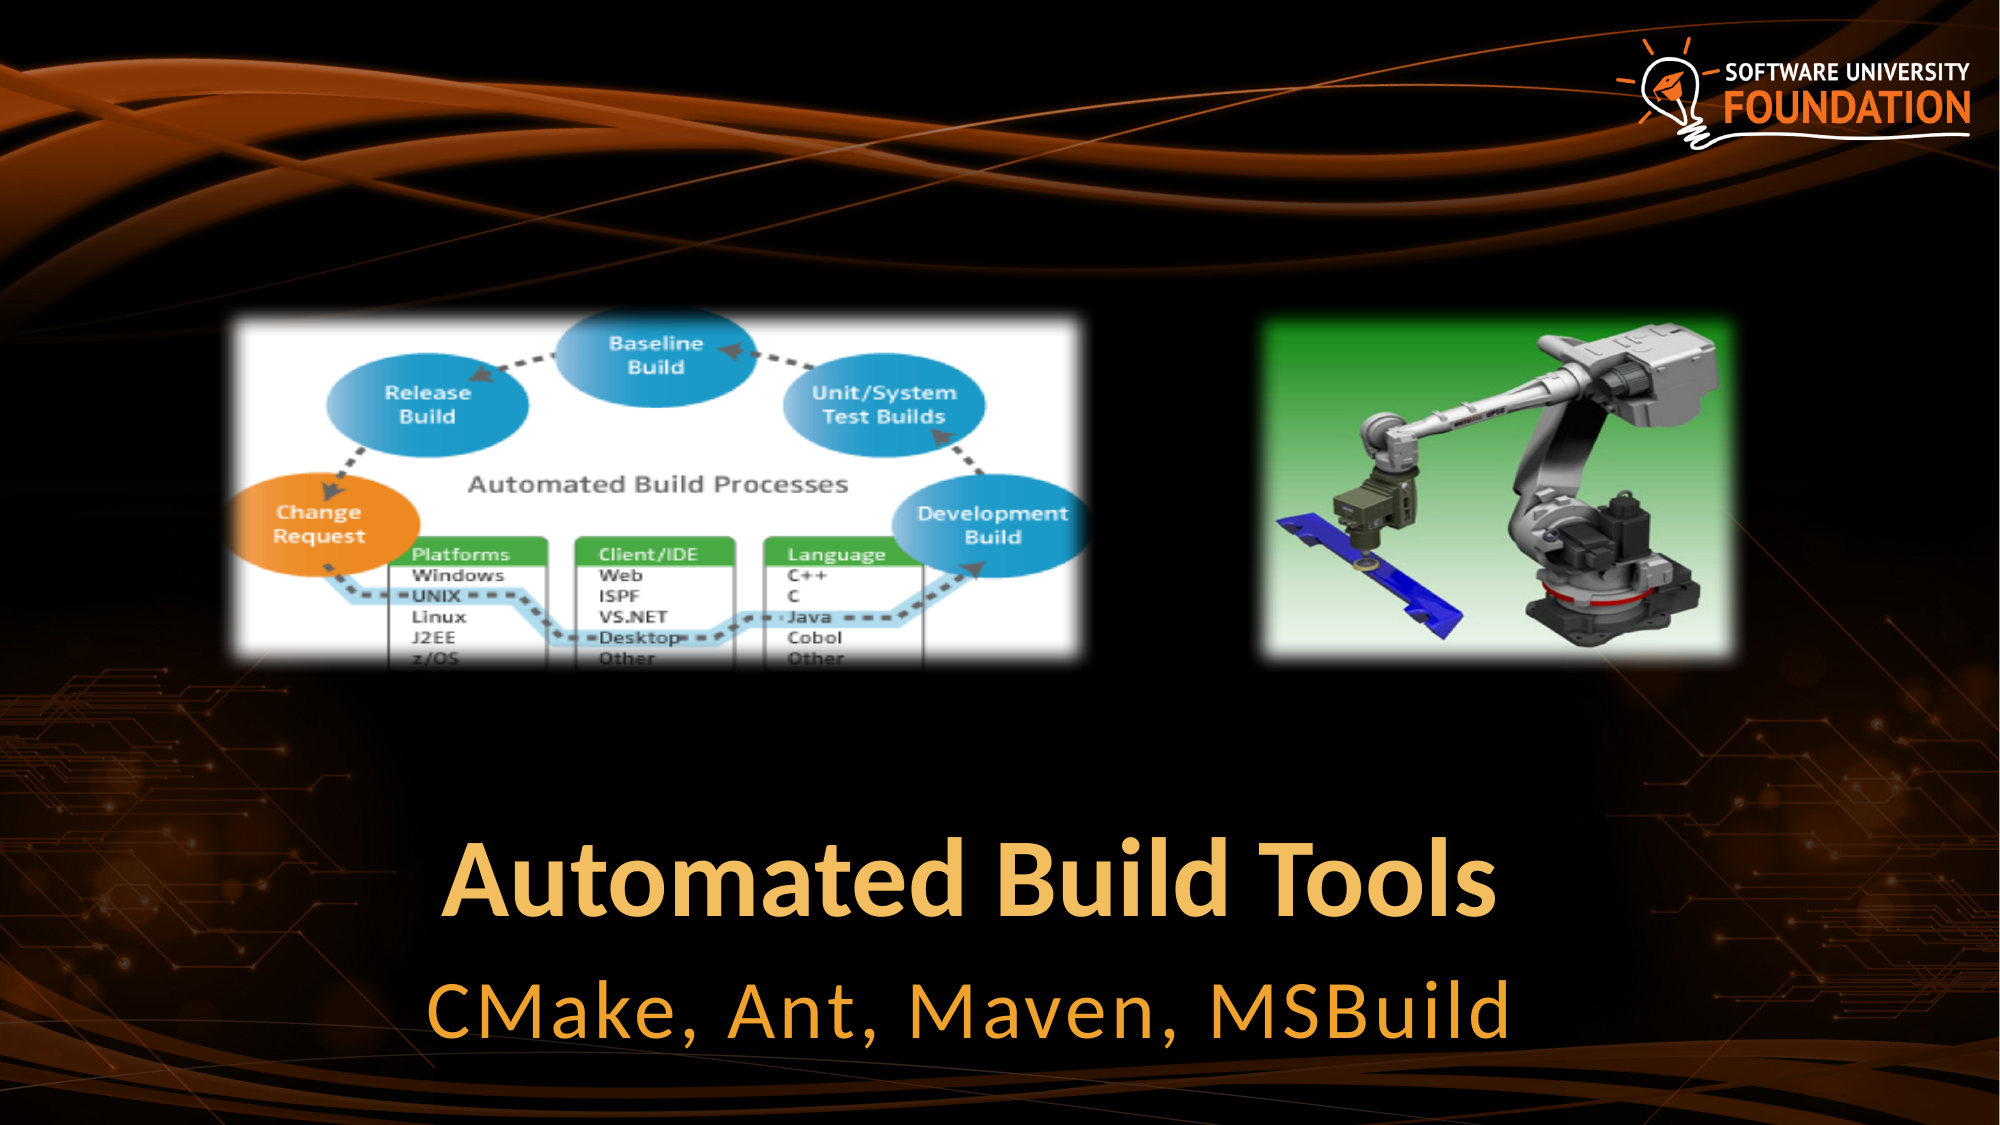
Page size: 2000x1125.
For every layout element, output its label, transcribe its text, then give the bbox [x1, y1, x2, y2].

title Automated Build Tools [237, 812, 1704, 944]
list CMake, Ant, Maven, MSBuild [237, 944, 1704, 1057]
picture [0, 0, 2000, 1125]
